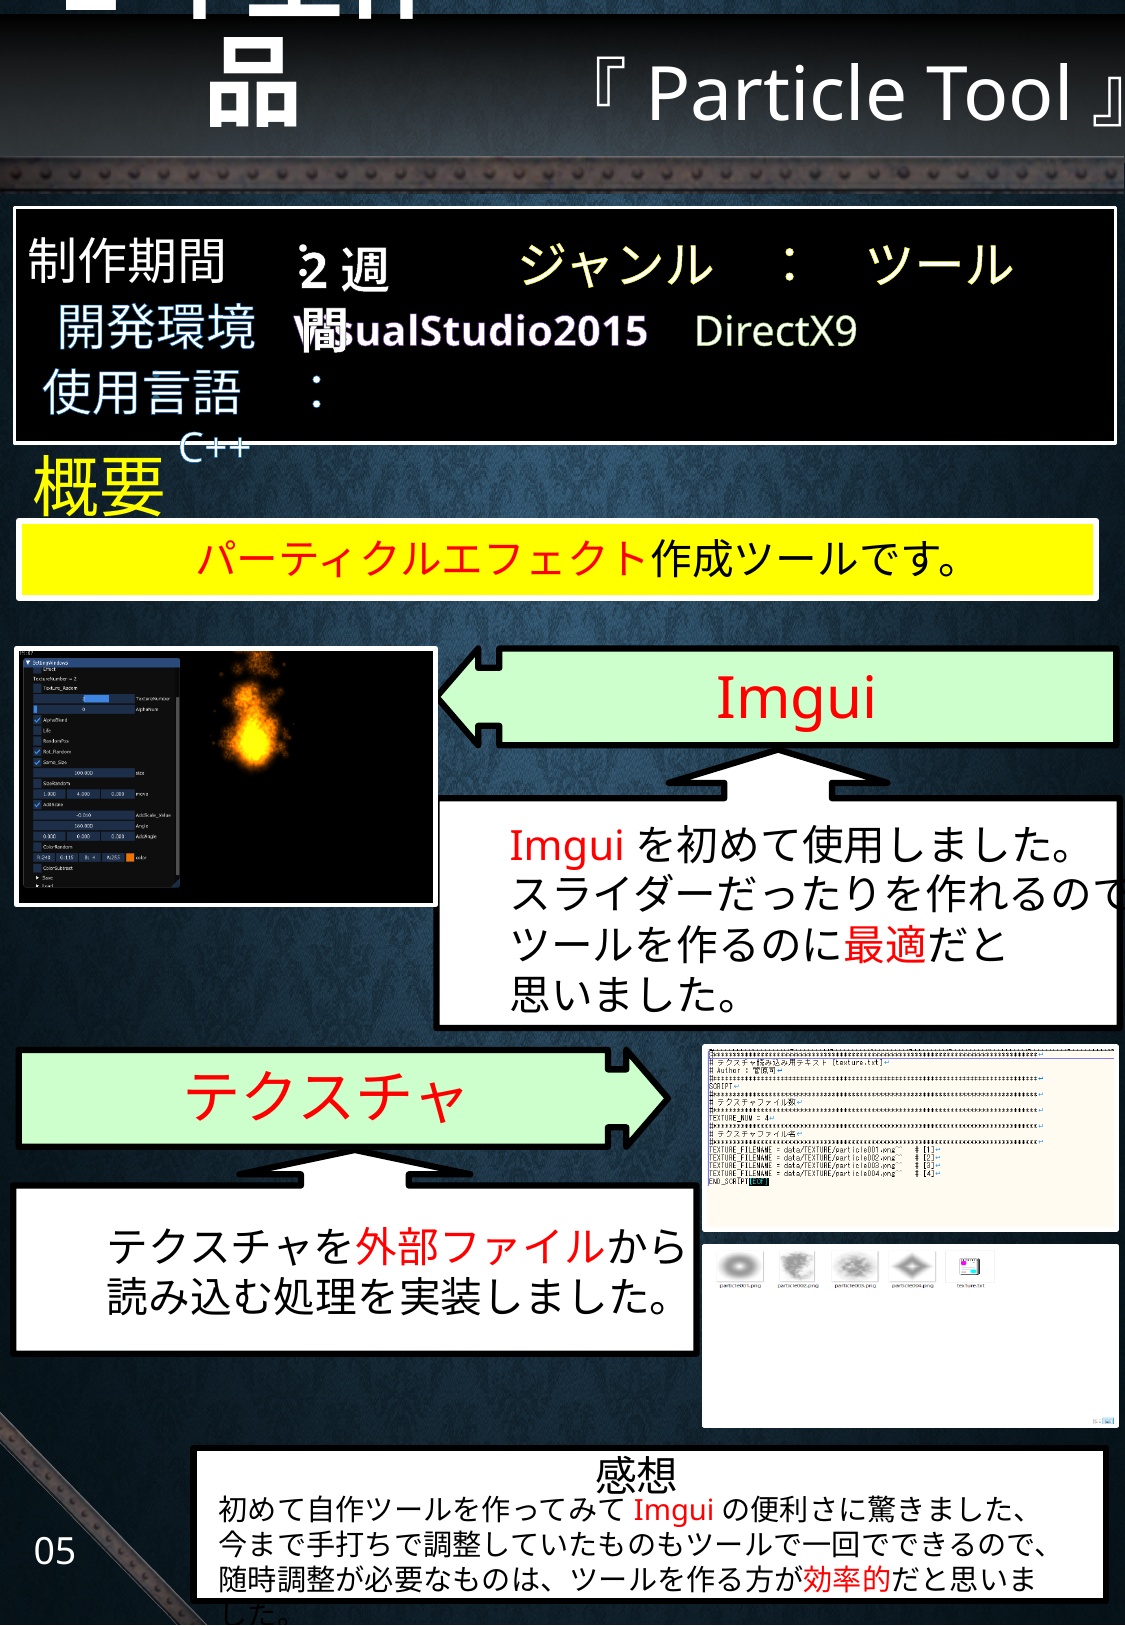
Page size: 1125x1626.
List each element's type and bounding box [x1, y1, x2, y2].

picture [18, 650, 434, 903]
text_box [0, 13, 1125, 206]
picture [706, 1247, 1115, 1424]
picture [706, 1048, 1115, 1228]
text_box [0, 456, 1125, 1625]
text_box [18, 506, 1125, 610]
text_box [0, 206, 1125, 444]
